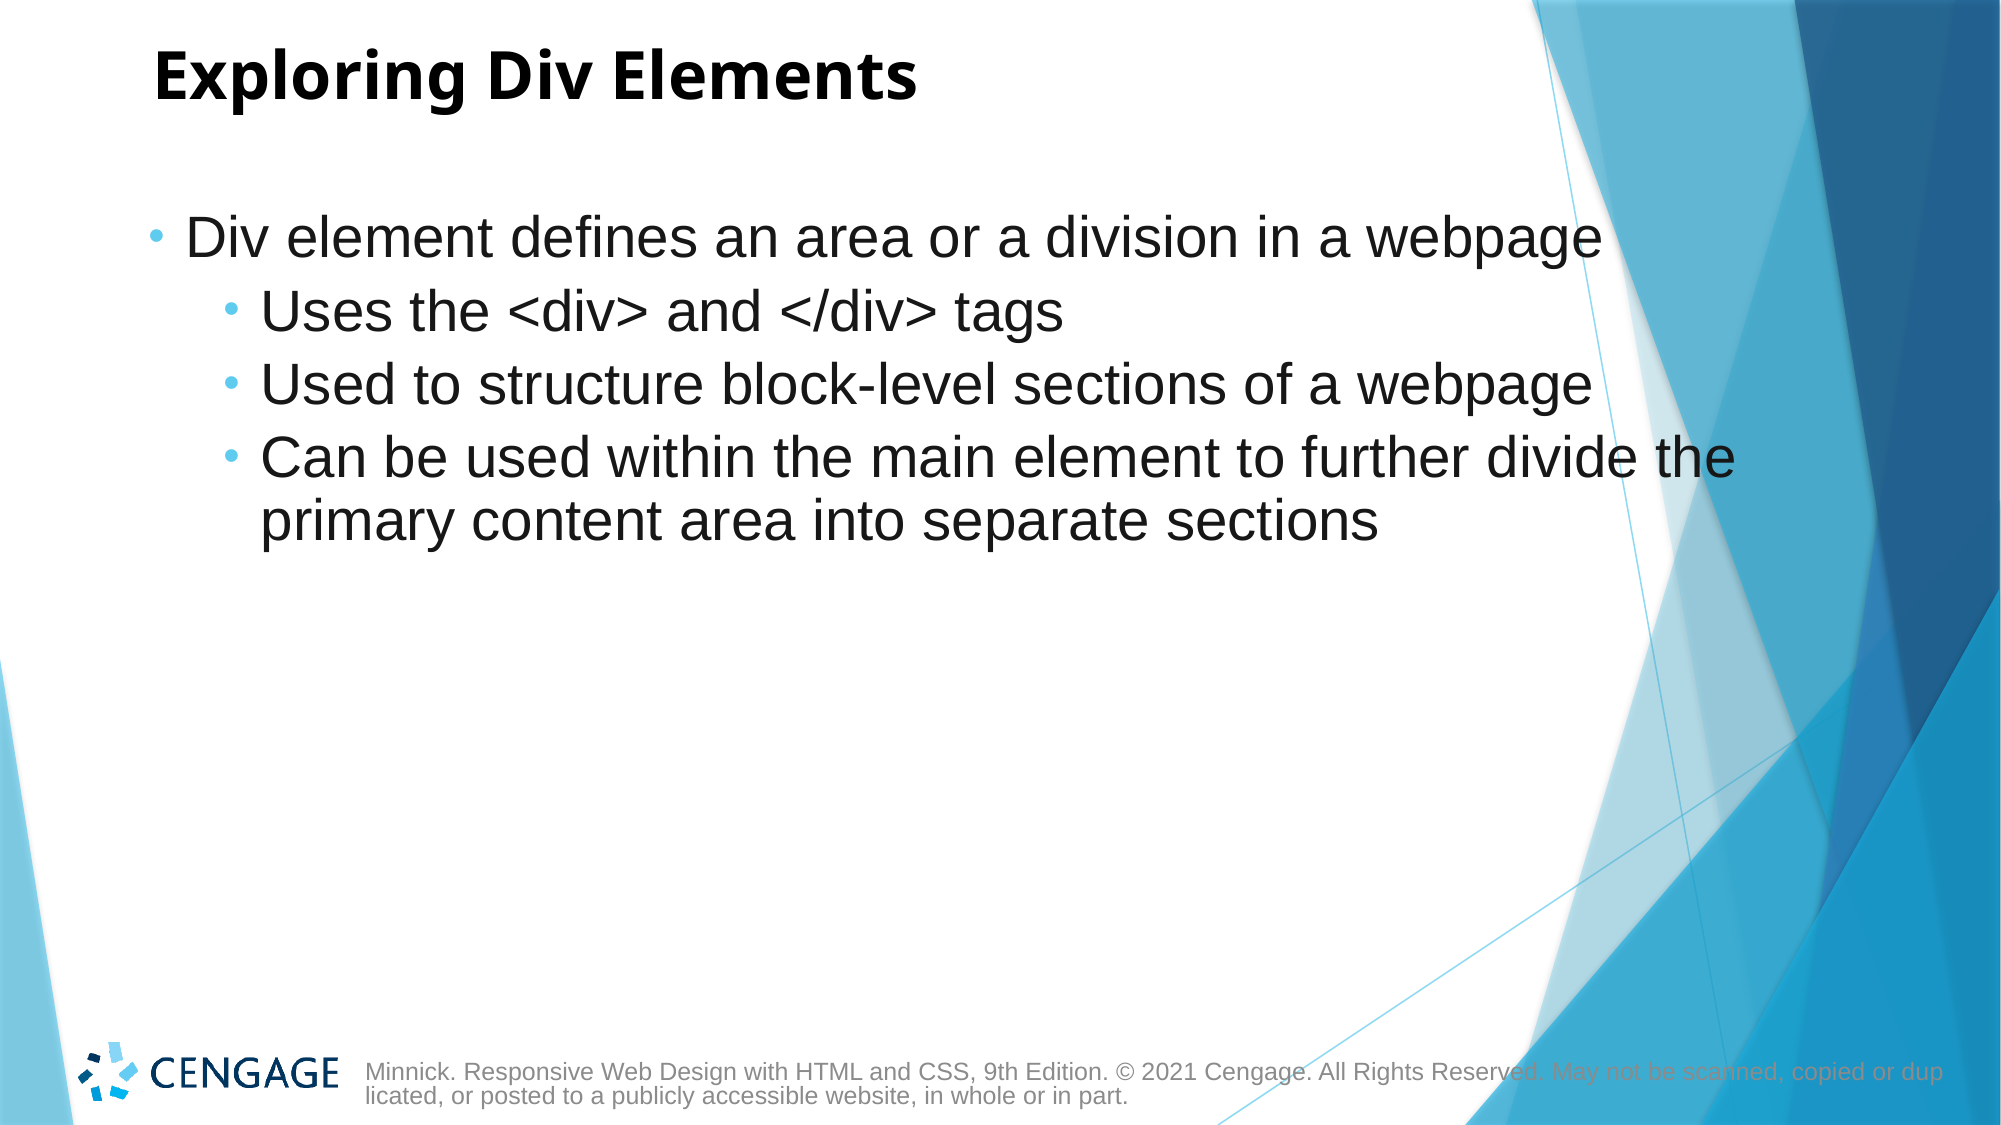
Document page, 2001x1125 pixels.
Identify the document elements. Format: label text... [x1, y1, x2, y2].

title Exploring Div Elements [137, 24, 1863, 175]
footer Minnick. Responsive Web Design with HTML and CSS, 9th Edition. © 2021 Cengage. All Rights Reserved. May not be scanned, copied or duplicated, or posted to a publicly accessible website, in whole or in part. [350, 1040, 1967, 1100]
picture [78, 1042, 338, 1101]
list Div element defines an area or a division in a webpage Uses the <div> and </div> tags Used to structure block-level sections of a webpage Can be used within the main element to further divide the primary content area into separate sections [133, 200, 1863, 1024]
